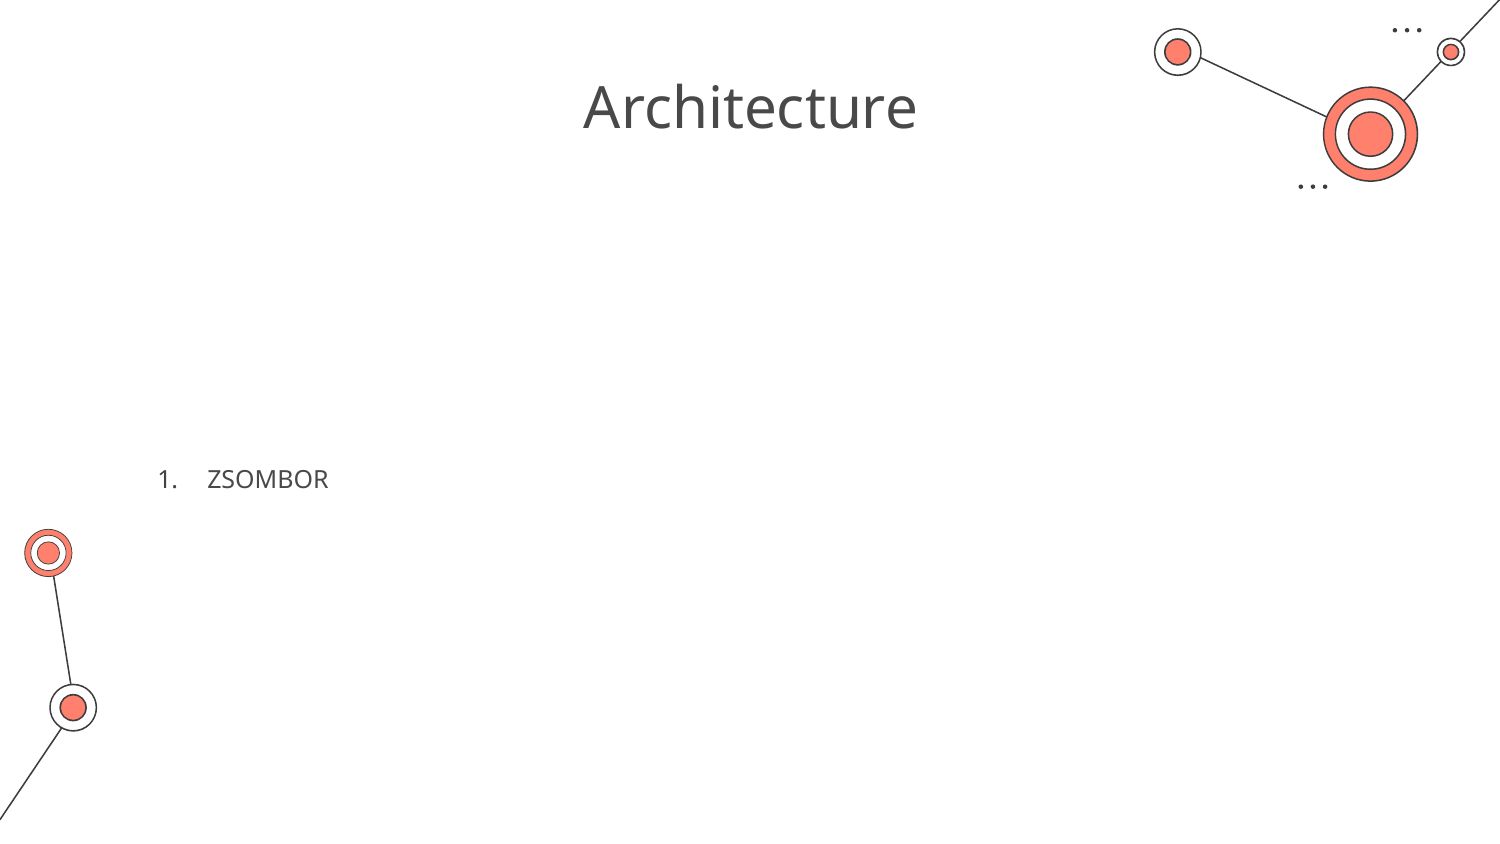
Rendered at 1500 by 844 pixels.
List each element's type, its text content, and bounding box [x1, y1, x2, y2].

list ZSOMBOR [117, 188, 1382, 768]
title Architecture [415, 55, 1086, 150]
